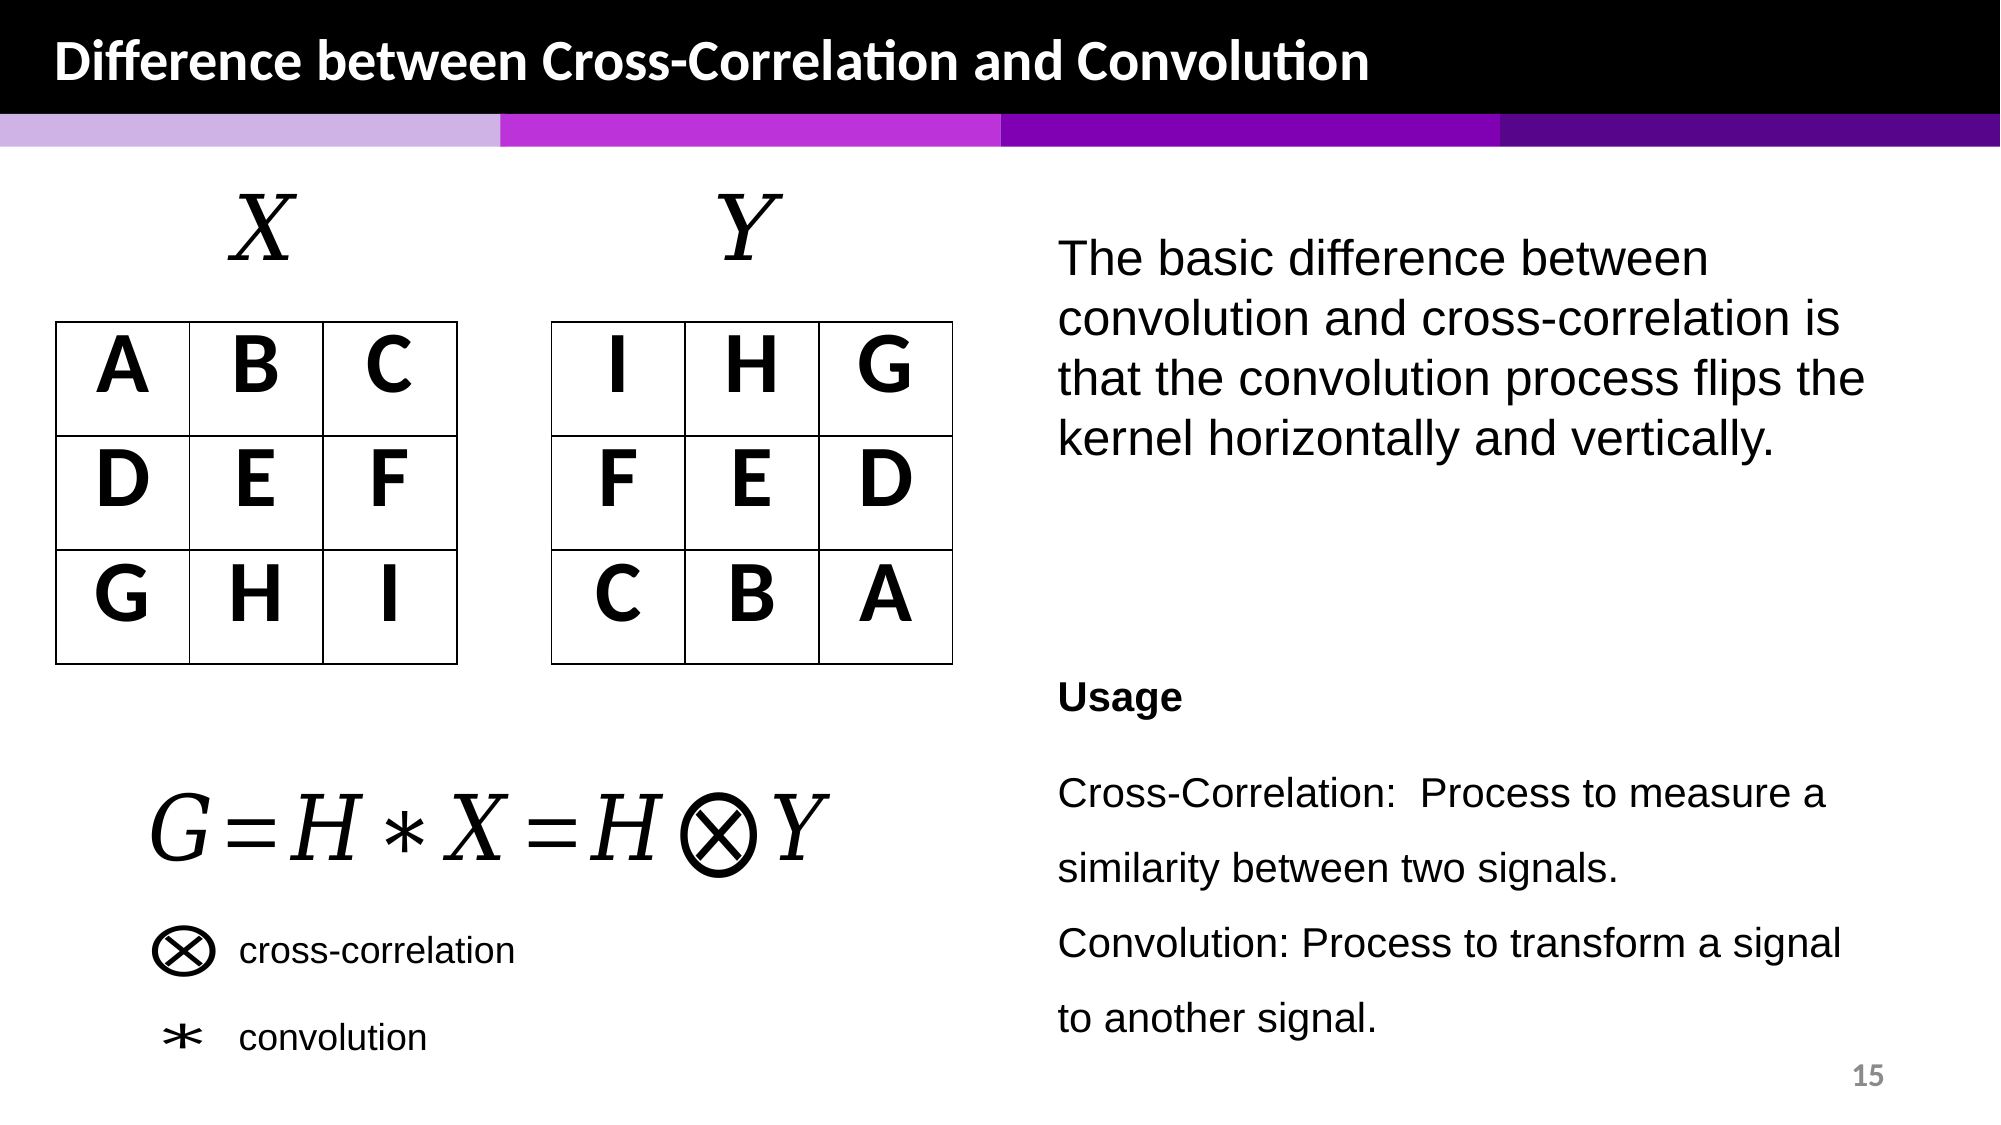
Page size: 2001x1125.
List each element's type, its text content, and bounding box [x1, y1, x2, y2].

text_box cross-correlation [224, 919, 531, 979]
table_cell H [190, 551, 322, 663]
table_cell I [324, 551, 456, 663]
table_cell D [57, 437, 189, 549]
text_box Cross-Correlation: Process to measure a similarity between two signals. Convolution: Process to transform a signal to another signal. [1043, 733, 1870, 1049]
table_cell E [686, 437, 818, 549]
list Difference between Cross-Correlation and Convolution [39, 1, 1964, 114]
table_cell F [552, 437, 684, 549]
text_box Usage [1043, 637, 1427, 728]
table_header C [324, 323, 456, 435]
table_header G [820, 323, 952, 435]
table_header B [190, 323, 322, 435]
table_cell E [190, 437, 322, 549]
text_box The basic difference between convolution and cross-correlation is that the convolution process flips the kernel horizontally and vertically. [1042, 218, 1890, 474]
text_box convolution [223, 1005, 443, 1066]
table_header H [686, 323, 818, 435]
table_header A [57, 323, 189, 435]
table_cell D [820, 437, 952, 549]
table_cell B [686, 551, 818, 663]
table_header I [552, 323, 684, 435]
table_cell G [57, 551, 189, 663]
table_cell F [324, 437, 456, 549]
table_cell A [820, 551, 952, 663]
table_cell C [552, 551, 684, 663]
